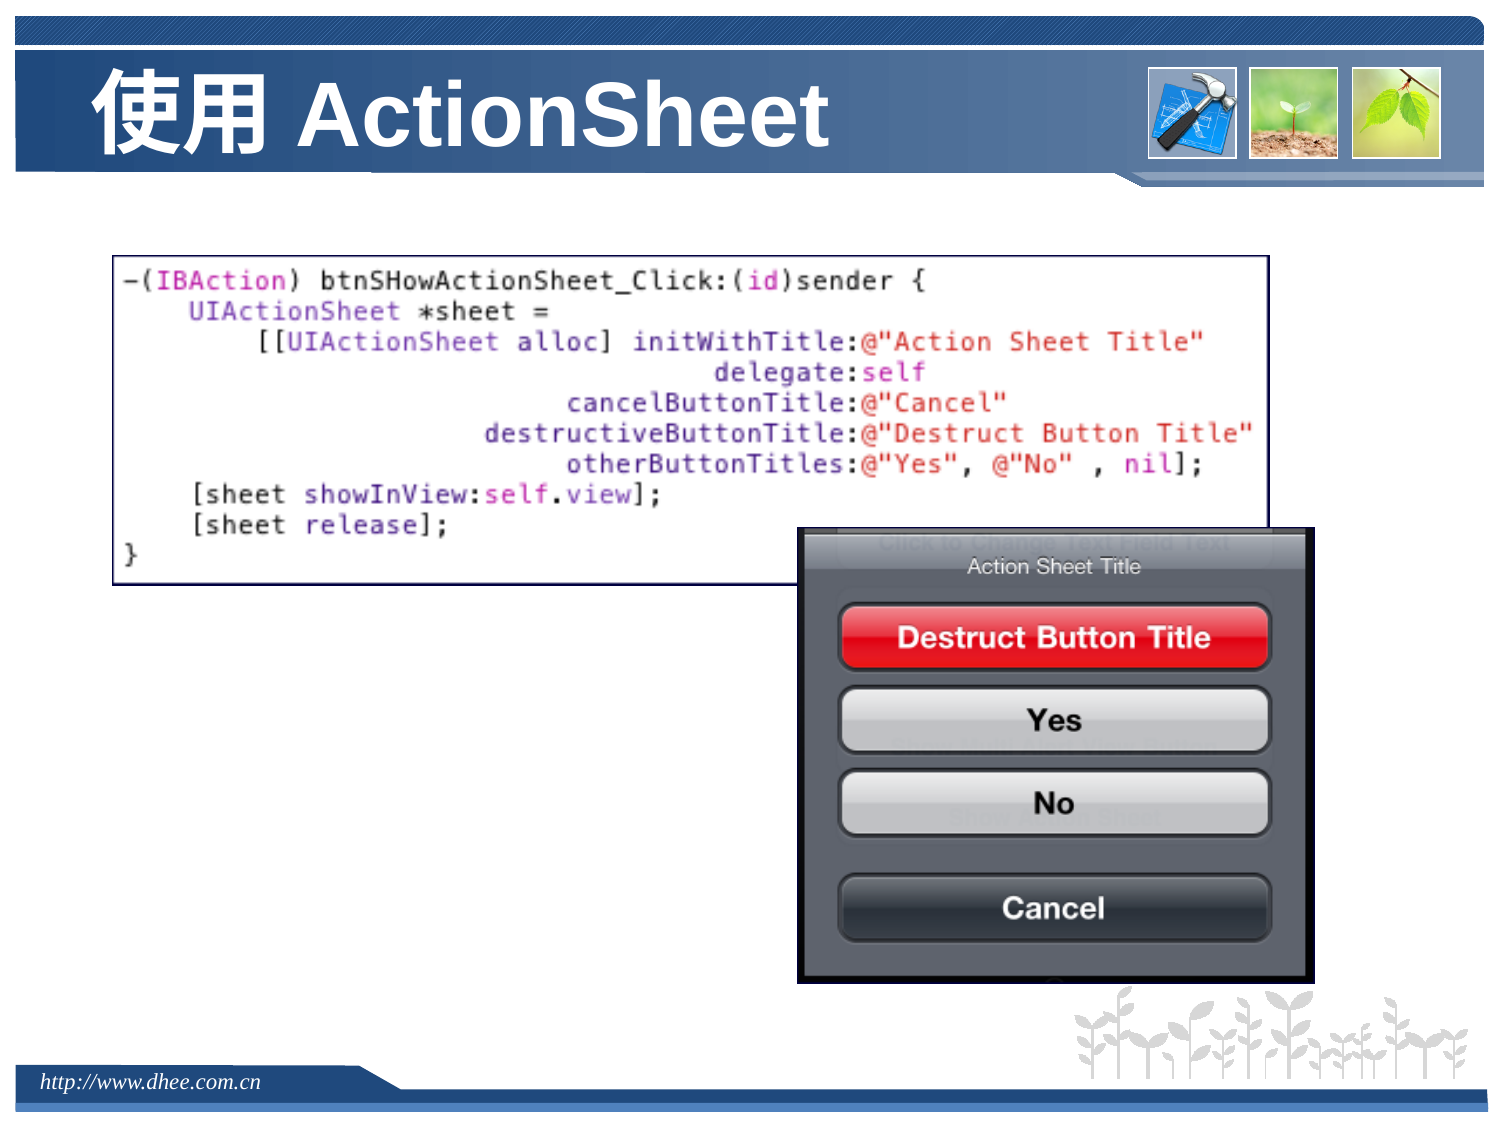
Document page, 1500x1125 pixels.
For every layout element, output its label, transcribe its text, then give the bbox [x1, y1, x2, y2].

picture [1353, 69, 1439, 157]
picture [1150, 69, 1239, 158]
picture [111, 255, 1315, 984]
title 使用ActionSheet [75, 39, 1138, 182]
picture [1251, 69, 1337, 157]
